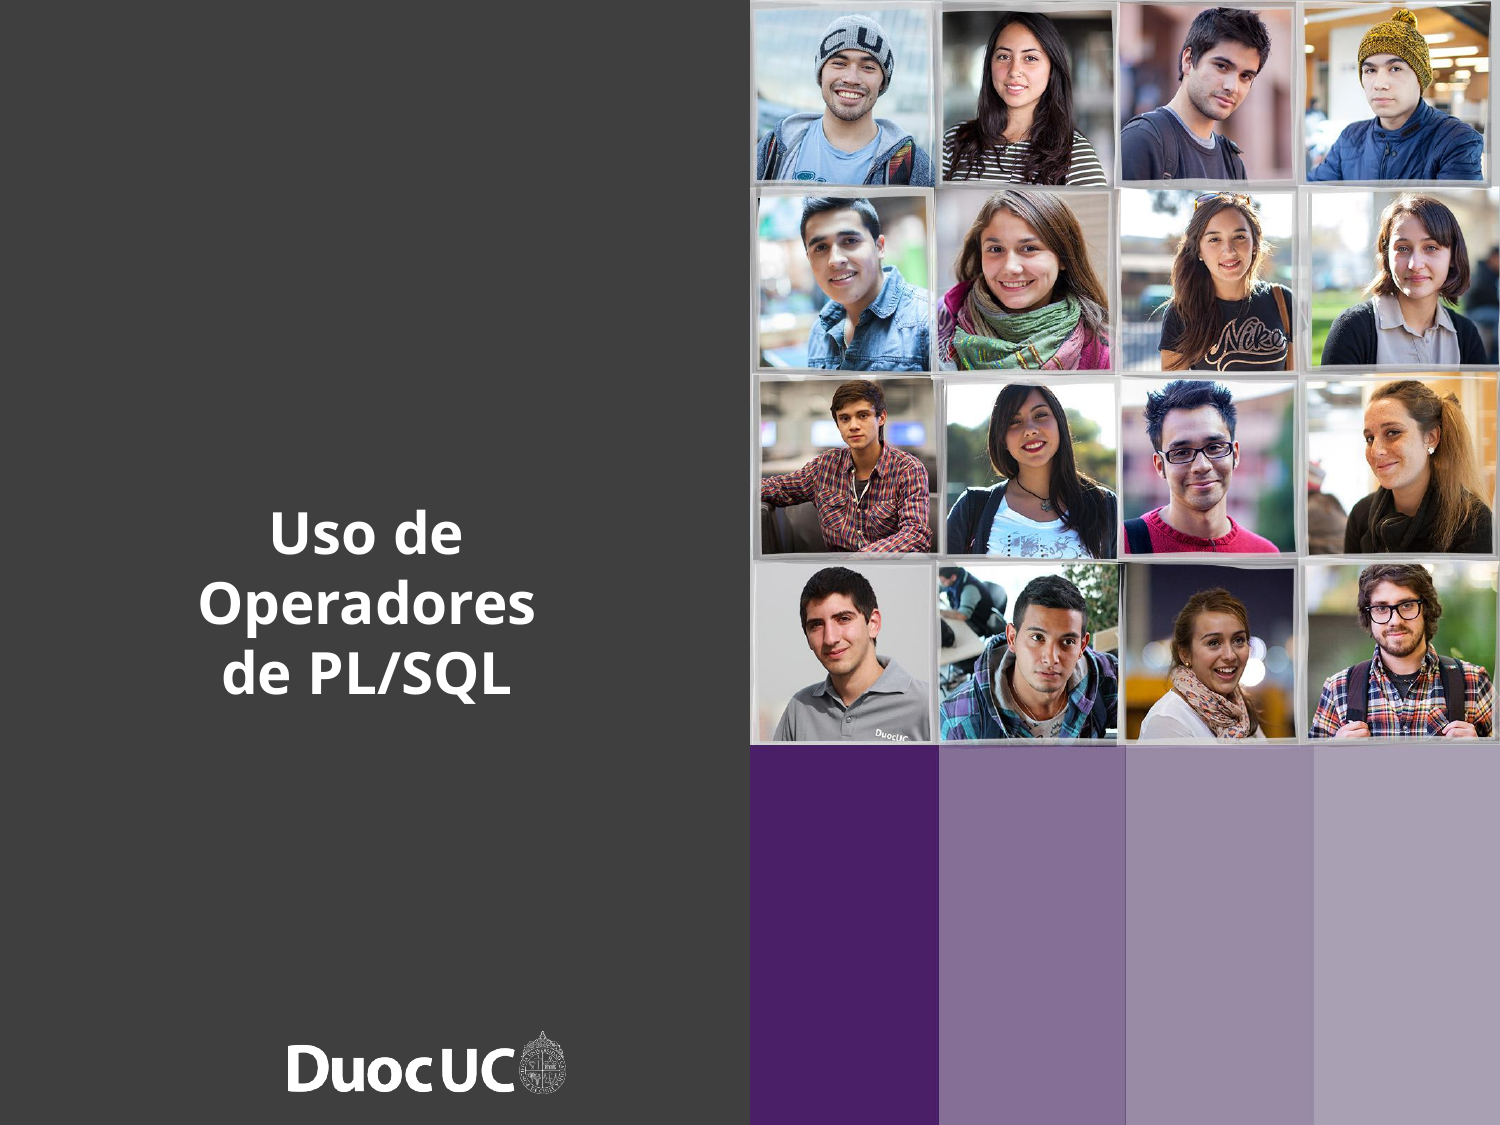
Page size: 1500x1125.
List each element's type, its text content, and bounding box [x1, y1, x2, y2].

picture [750, 0, 1500, 1125]
text_box Uso de Operadores de PL/SQL [143, 488, 591, 716]
picture [288, 1031, 566, 1094]
